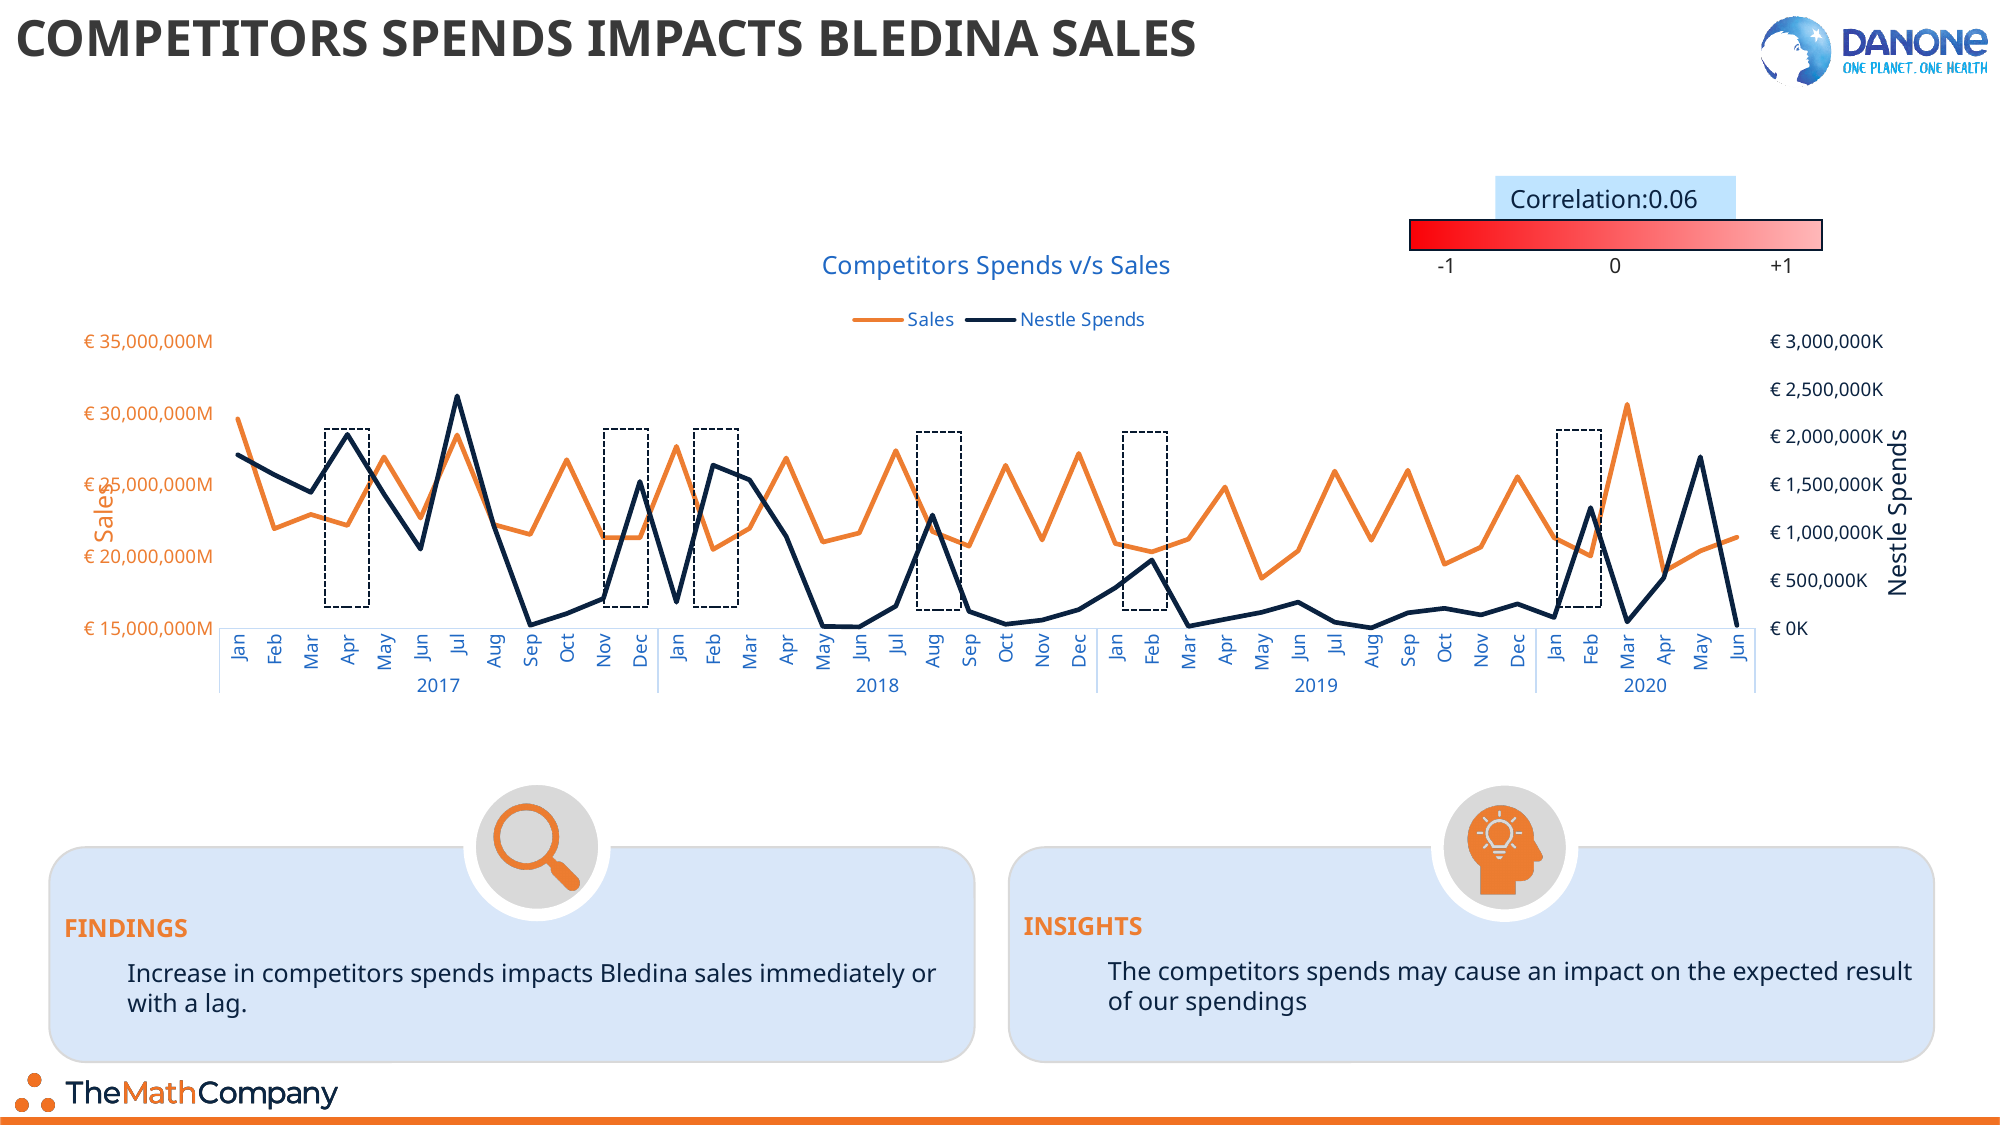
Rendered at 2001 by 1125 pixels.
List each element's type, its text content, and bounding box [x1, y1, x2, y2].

chart [78, 222, 1922, 728]
picture [1736, 0, 2000, 112]
picture [15, 1073, 338, 1112]
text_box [49, 778, 985, 1063]
text_box Correlation:0.06 [1495, 175, 1736, 219]
picture [0, 1117, 2000, 1125]
title competitors Spends impacts bledina sales [0, 1, 1736, 75]
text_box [1008, 779, 1959, 1062]
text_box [1409, 219, 1822, 281]
